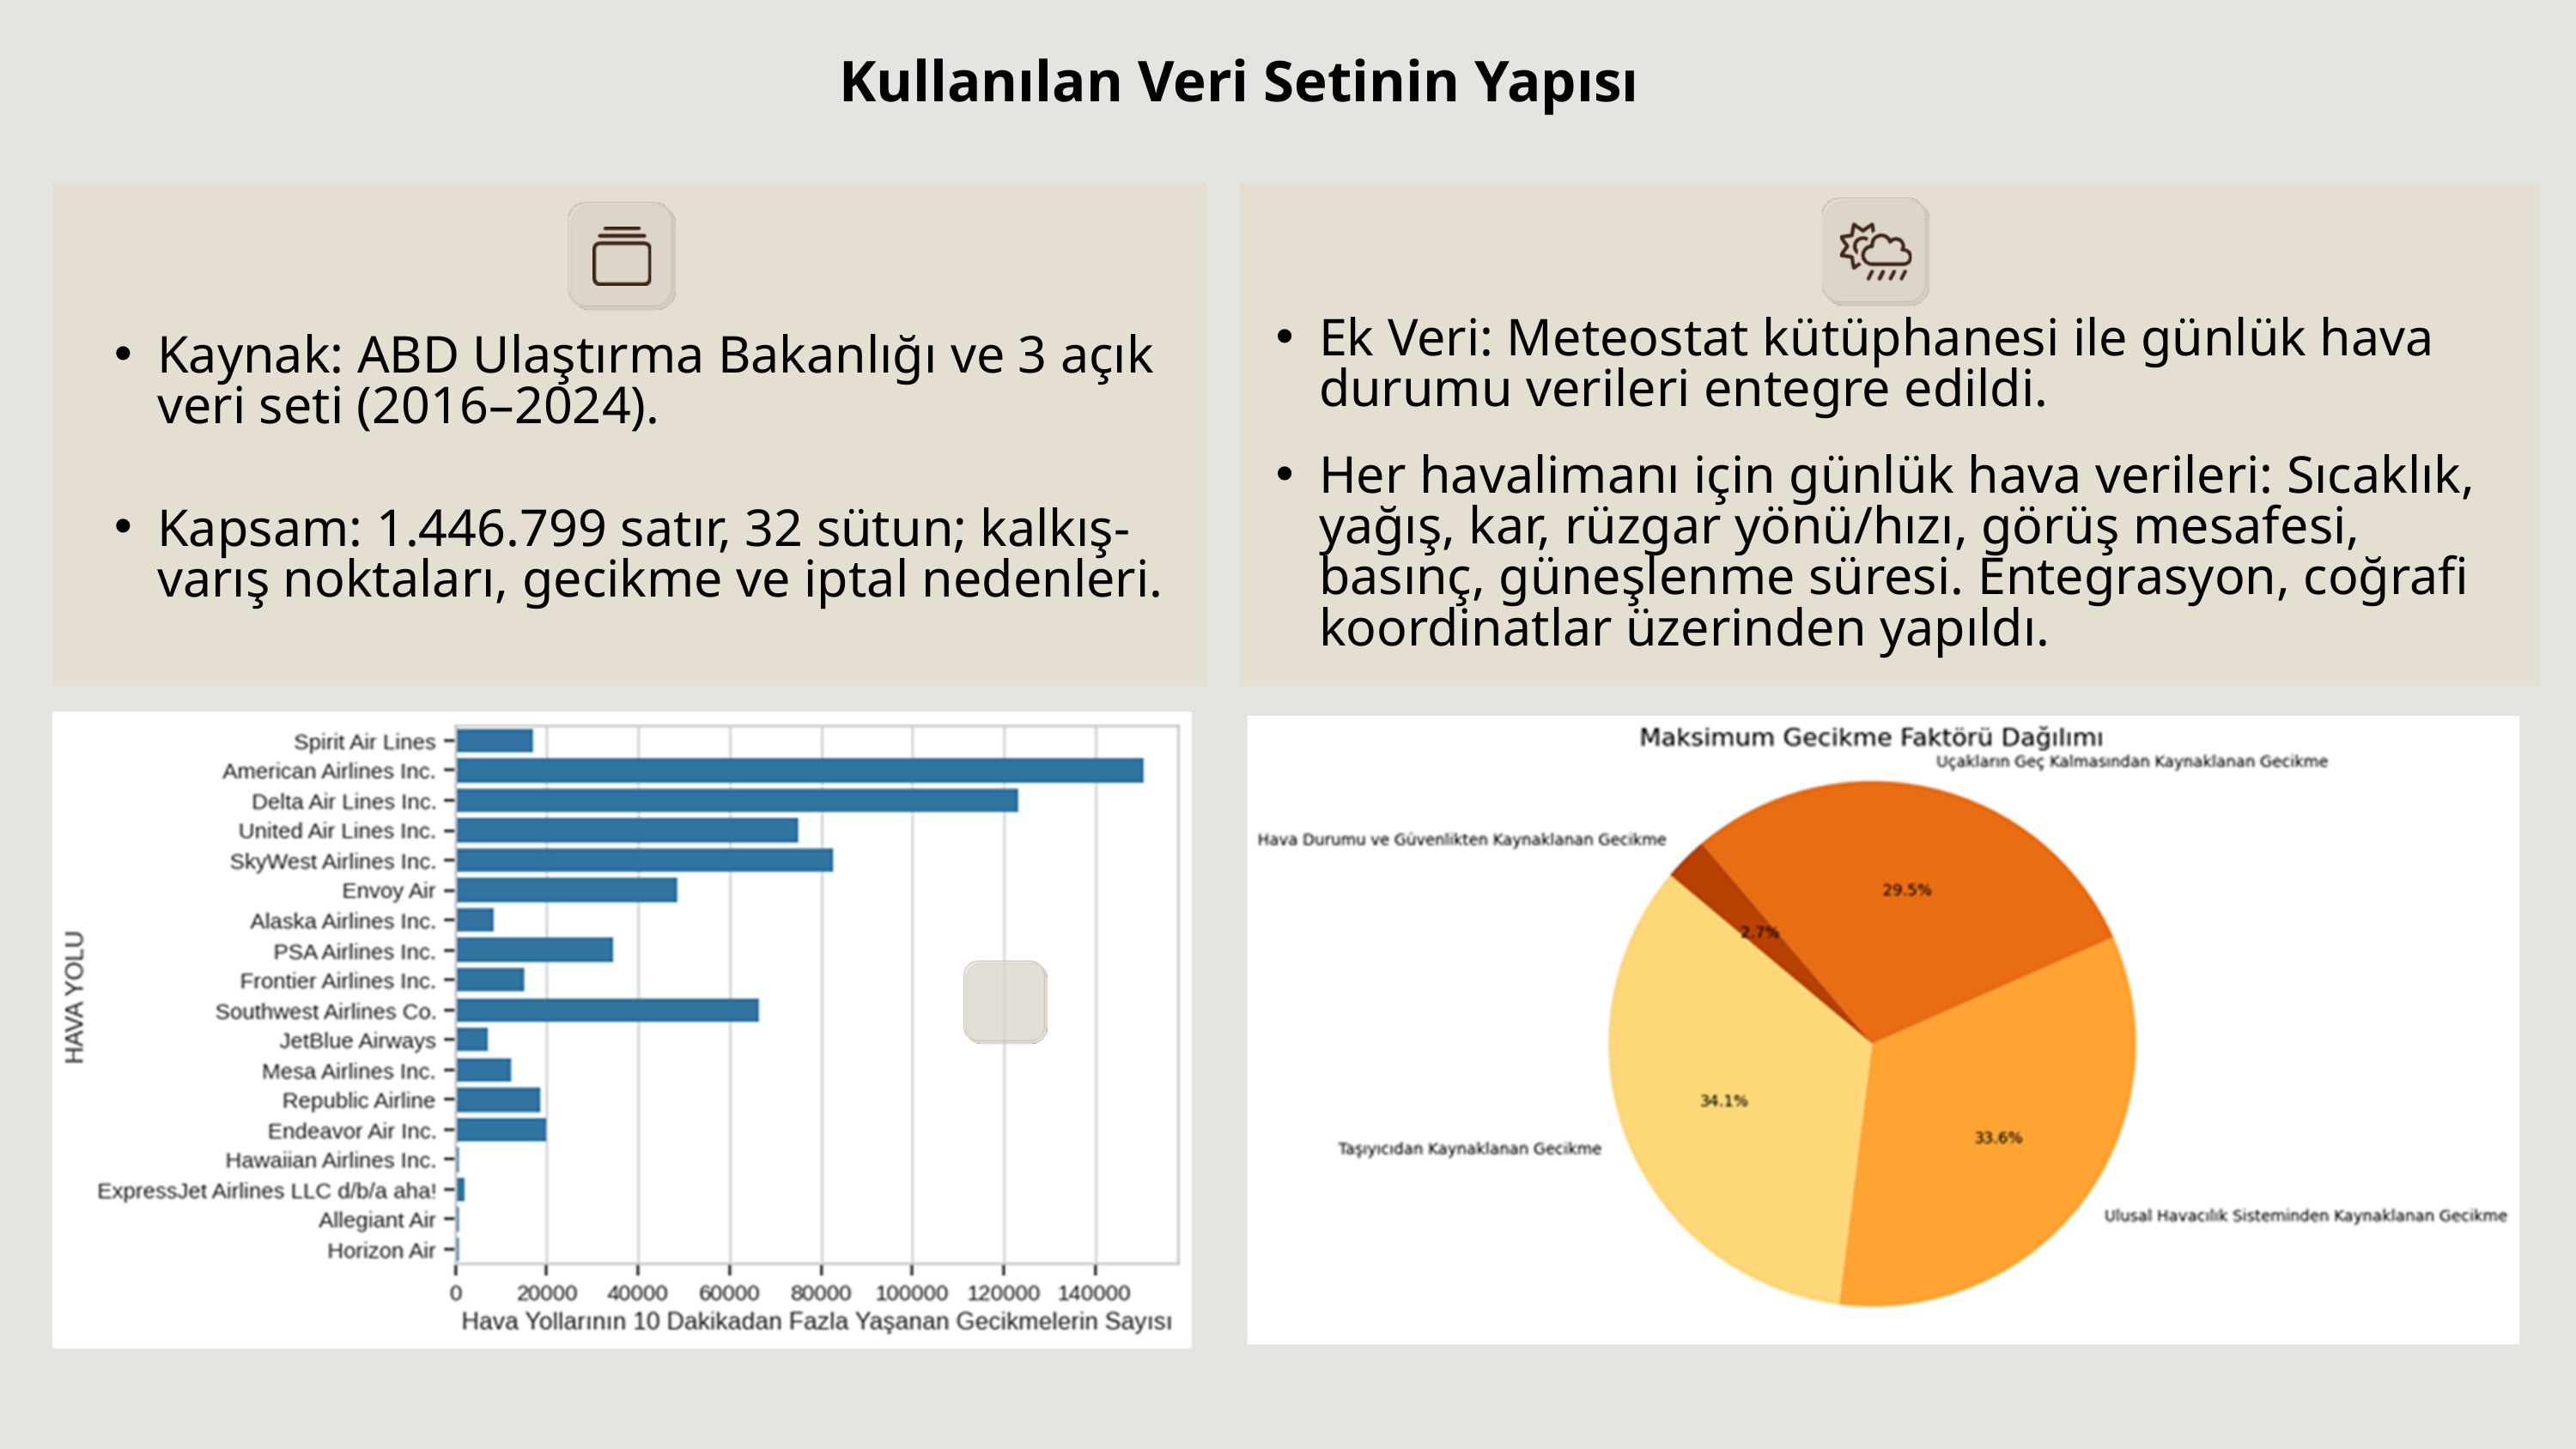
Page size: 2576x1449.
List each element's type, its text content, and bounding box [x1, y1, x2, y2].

text_box [52, 712, 1192, 1349]
text_box Ek Veri: Meteostat kütüphanesi ile günlük hava durumu verileri entegre edildi. [1232, 315, 2504, 417]
text_box Kullanılan Veri Setinin Yapısı [383, 57, 2096, 113]
text_box [1247, 716, 2519, 1344]
text_box [52, 183, 1206, 686]
text_box Her havalimanı için günlük hava verileri: Sıcaklık, yağış, kar, rüzgar yönü/hızı, görüş mesafesi, basınç, güneşlenme süresi. Entegrasyon, coğrafi koordinatlar üzerinden yapıldı. [1232, 452, 2519, 656]
text_box [592, 227, 652, 286]
text_box [1239, 183, 2541, 686]
text_box [568, 202, 677, 311]
text_box Kapsam: 1.446.799 satır, 32 sütun; kalkış-varış noktaları, gecikme ve iptal nedenleri. [70, 505, 1173, 608]
text_box Kaynak: ABD Ulaştırma Bakanlığı ve 3 açık veri seti (2016–2024). [70, 332, 1173, 434]
text_box [963, 961, 1048, 1045]
text_box [1821, 197, 1930, 306]
text_box [1839, 215, 1912, 288]
